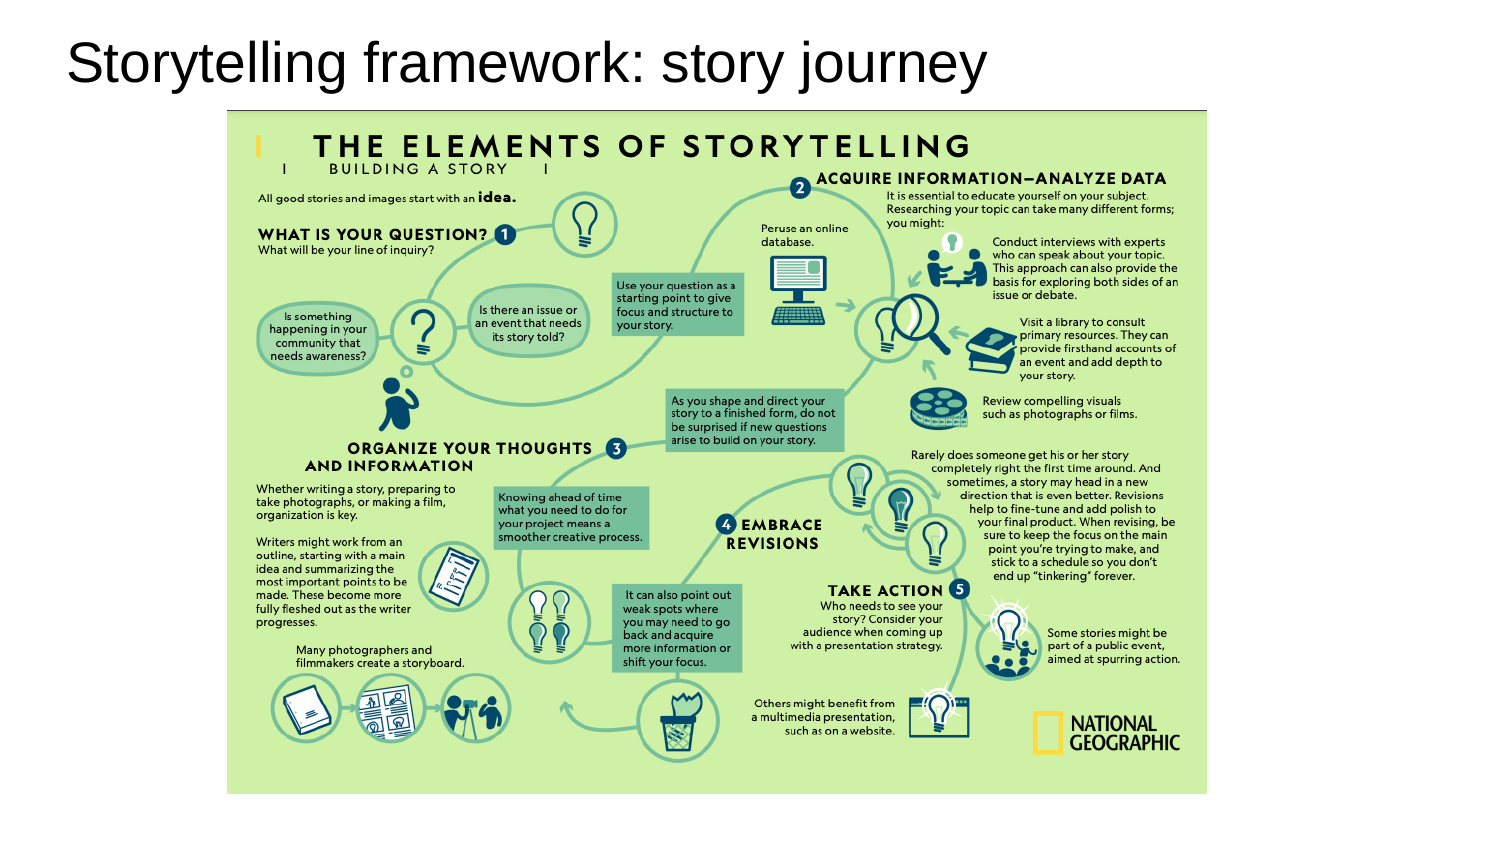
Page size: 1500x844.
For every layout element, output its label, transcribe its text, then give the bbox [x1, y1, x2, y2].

picture [226, 110, 1207, 794]
title Storytelling framework: story journey [51, 16, 1449, 111]
